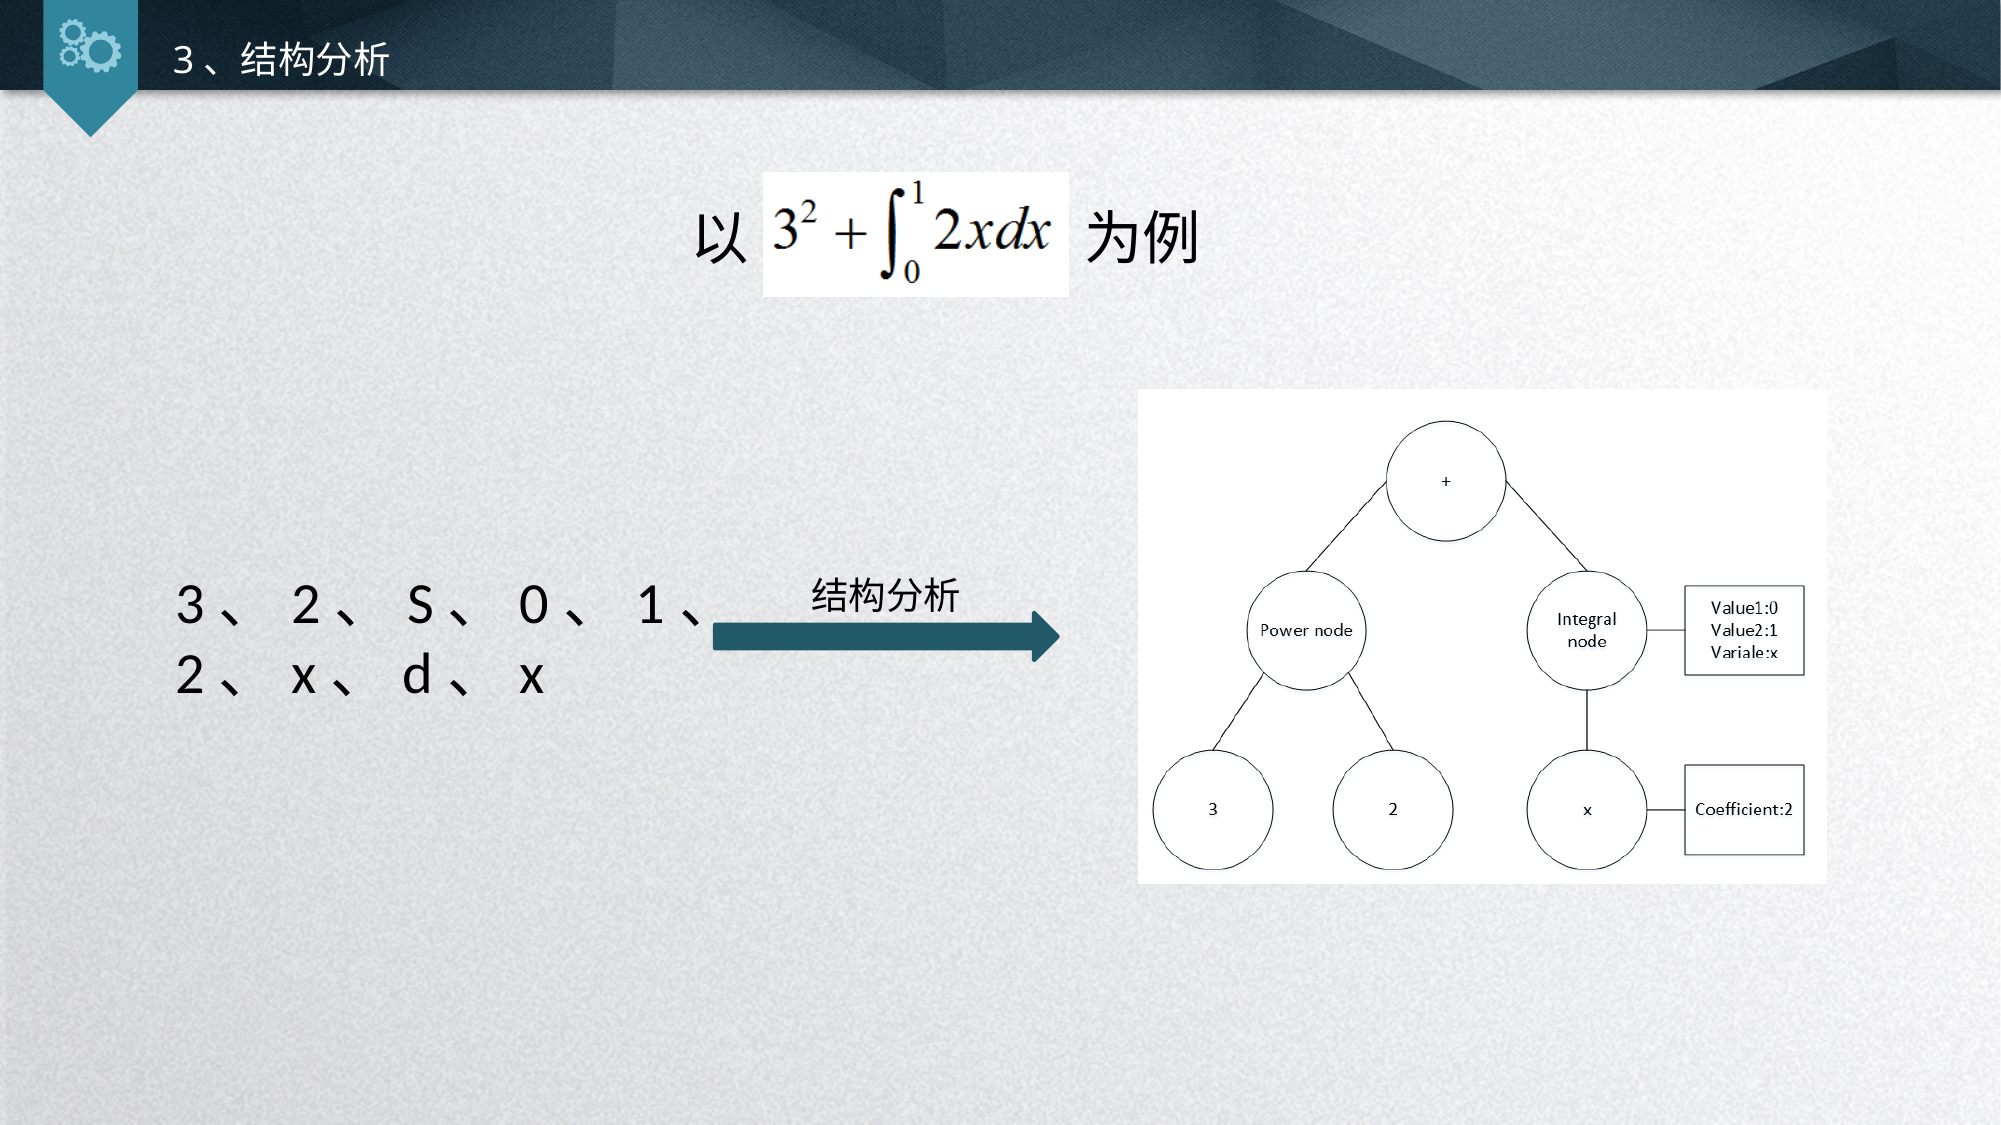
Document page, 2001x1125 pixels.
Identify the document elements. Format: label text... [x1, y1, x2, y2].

text_box [140, 0, 2001, 92]
text_box [712, 610, 1060, 662]
picture [0, 92, 2001, 1125]
text_box 3、2、S、0、1、 2、x、d、x [160, 558, 753, 713]
text_box 以 [675, 193, 758, 279]
text_box 为例 [1074, 193, 1217, 279]
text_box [43, 0, 139, 138]
text_box [0, 0, 41, 92]
text_box 3、结构分析 [161, 30, 469, 88]
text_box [59, 18, 123, 74]
text_box 结构分析 [796, 565, 977, 625]
